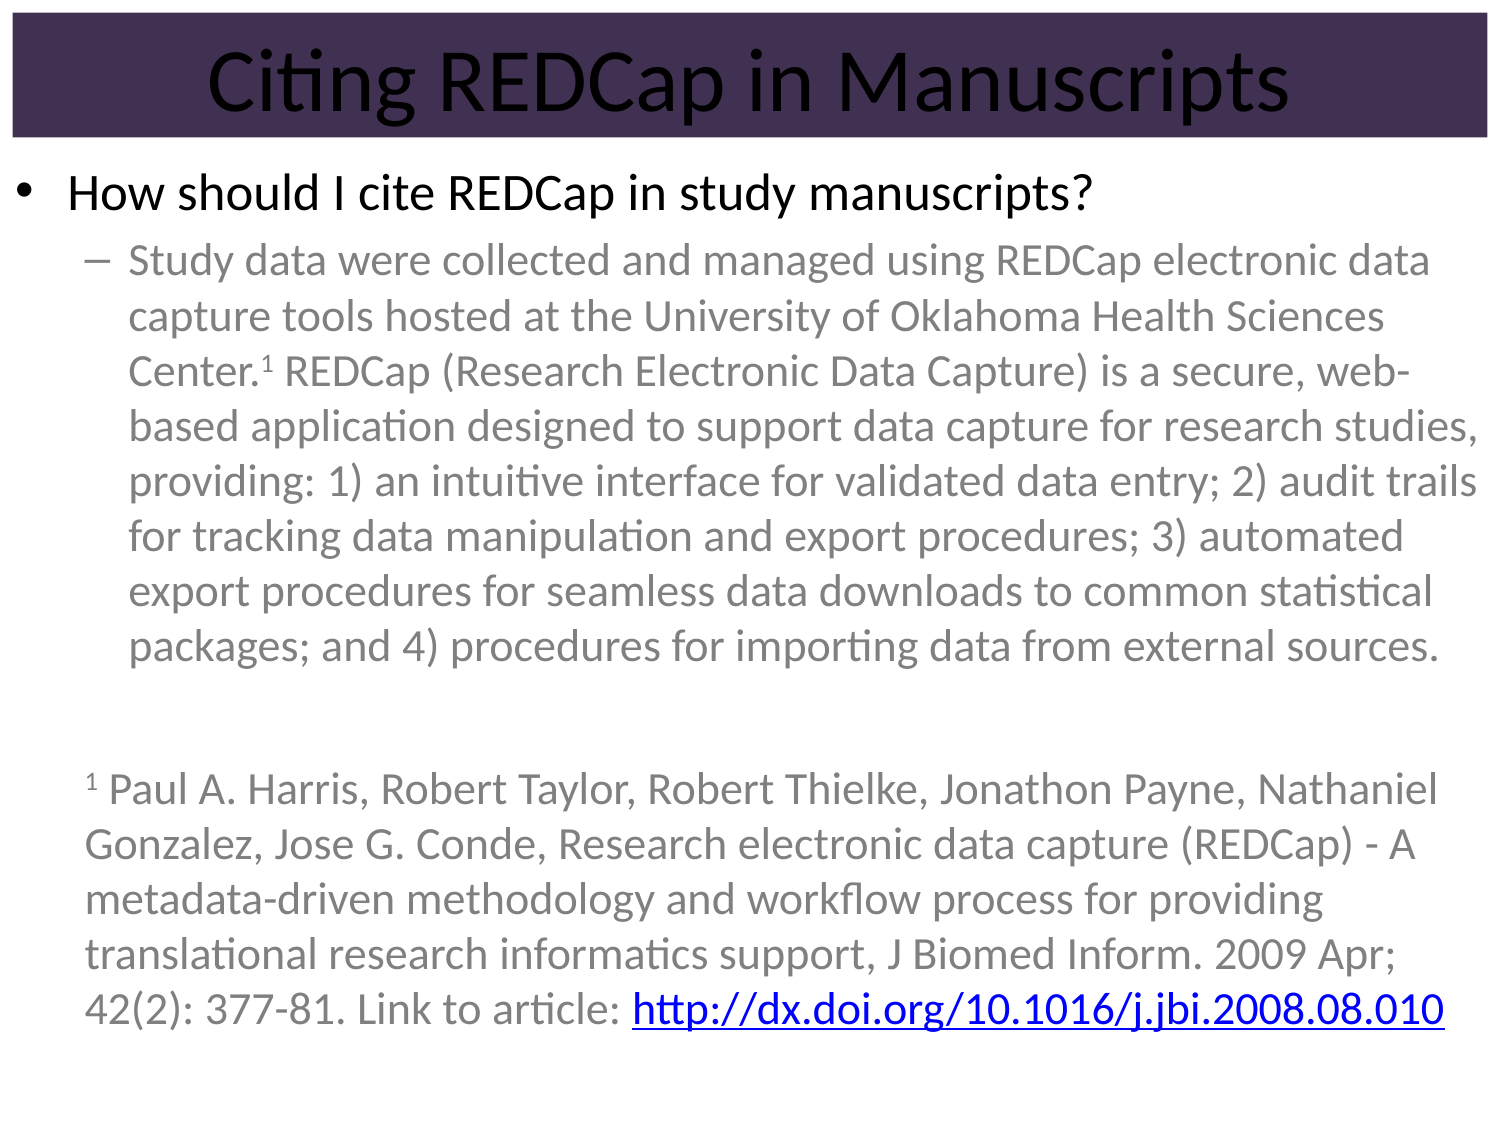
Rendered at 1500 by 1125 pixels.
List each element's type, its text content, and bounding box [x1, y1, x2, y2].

title Citing REDCap in Manuscripts [12, 12, 1488, 138]
list How should I cite REDCap in study manuscripts? Study data were collected and managed using REDCap electronic data capture tools hosted at the University of Oklahoma Health Sciences Center.1 REDCap (Research Electronic Data Capture) is a secure, web-based application designed to support data capture for research studies, providing: 1) an intuitive interface for validated data entry; 2) audit trails for tracking data manipulation and export procedures; 3) automated export procedures for seamless data downloads to common statistical packages; and 4) procedures for importing data from external sources. 1 Paul A. Harris, Robert Taylor, Robert Thielke, Jonathon Payne, Nathaniel Gonzalez, Jose G. Conde, Research electronic data capture (REDCap) - A metadata-driven methodology and workflow process for providing translational research informatics support, J Biomed Inform. 2009 Apr; 42(2): 377-81. Link to article: http://dx.doi.org/10.1016/j.jbi.2008.08.010 [0, 149, 1500, 1125]
